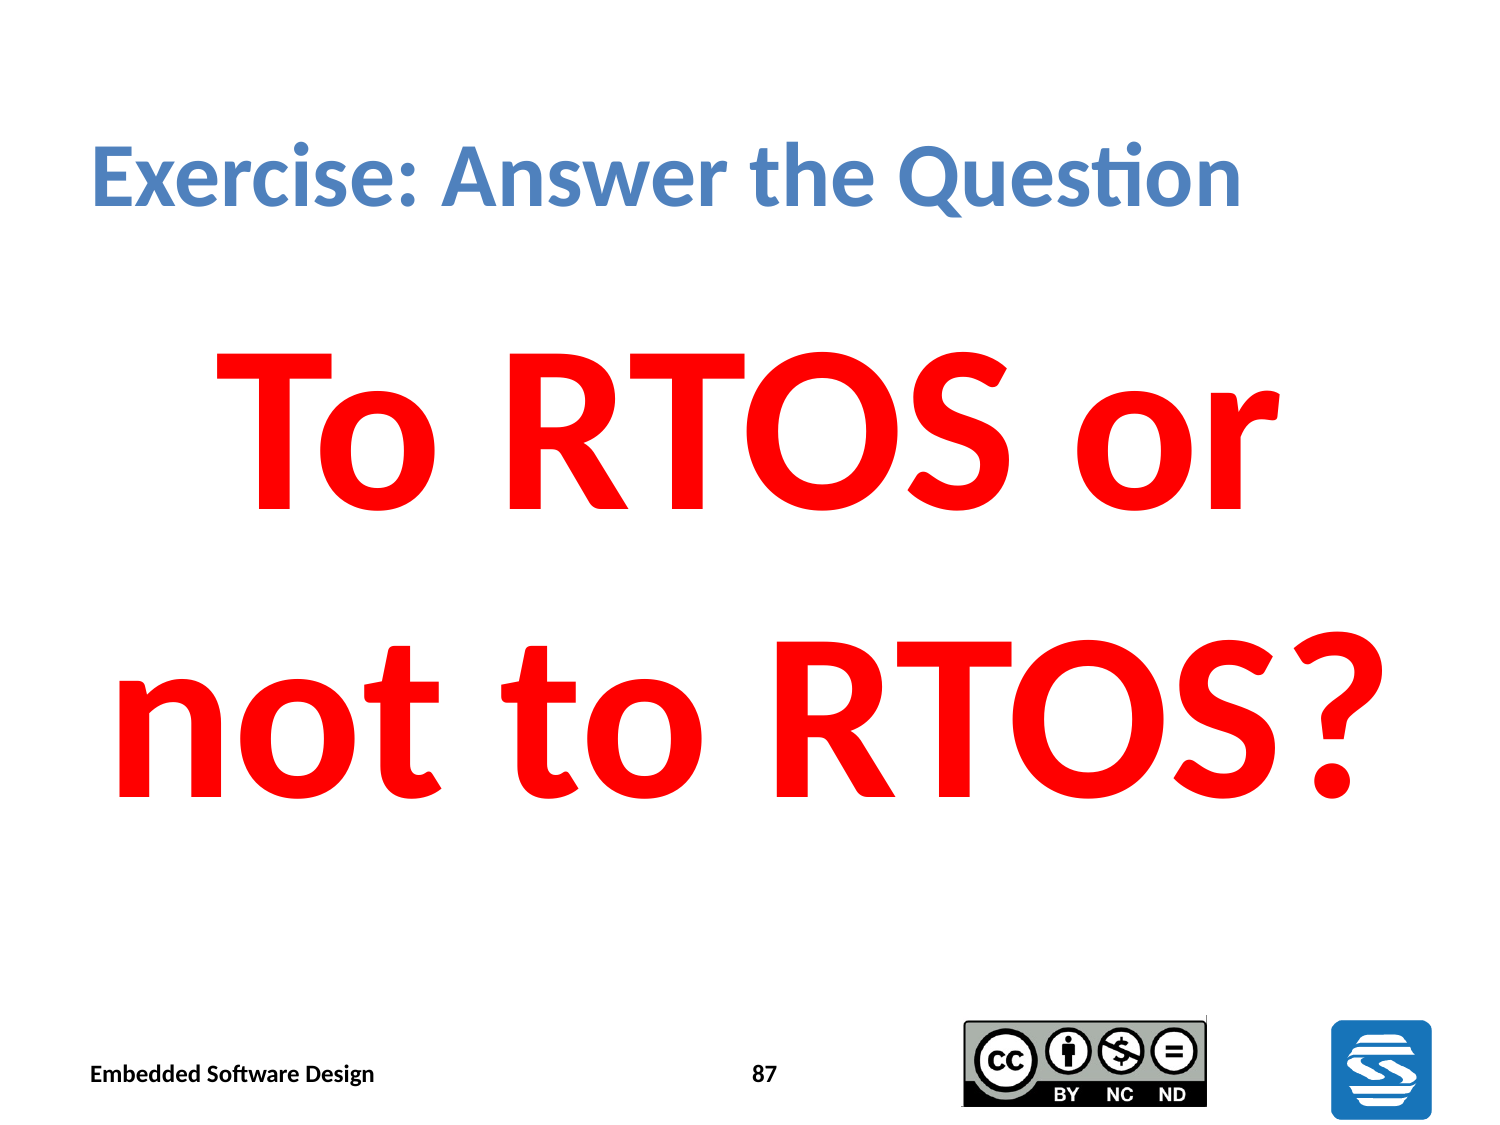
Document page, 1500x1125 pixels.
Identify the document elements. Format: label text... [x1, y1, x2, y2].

title Exercise: Answer the Question [75, 45, 1425, 233]
picture [961, 1015, 1207, 1107]
footer Embedded Software Design [75, 1042, 607, 1103]
list To RTOS or not to RTOS? [75, 262, 1425, 1005]
picture [1331, 1020, 1432, 1120]
slide_number 87 [676, 1042, 854, 1103]
